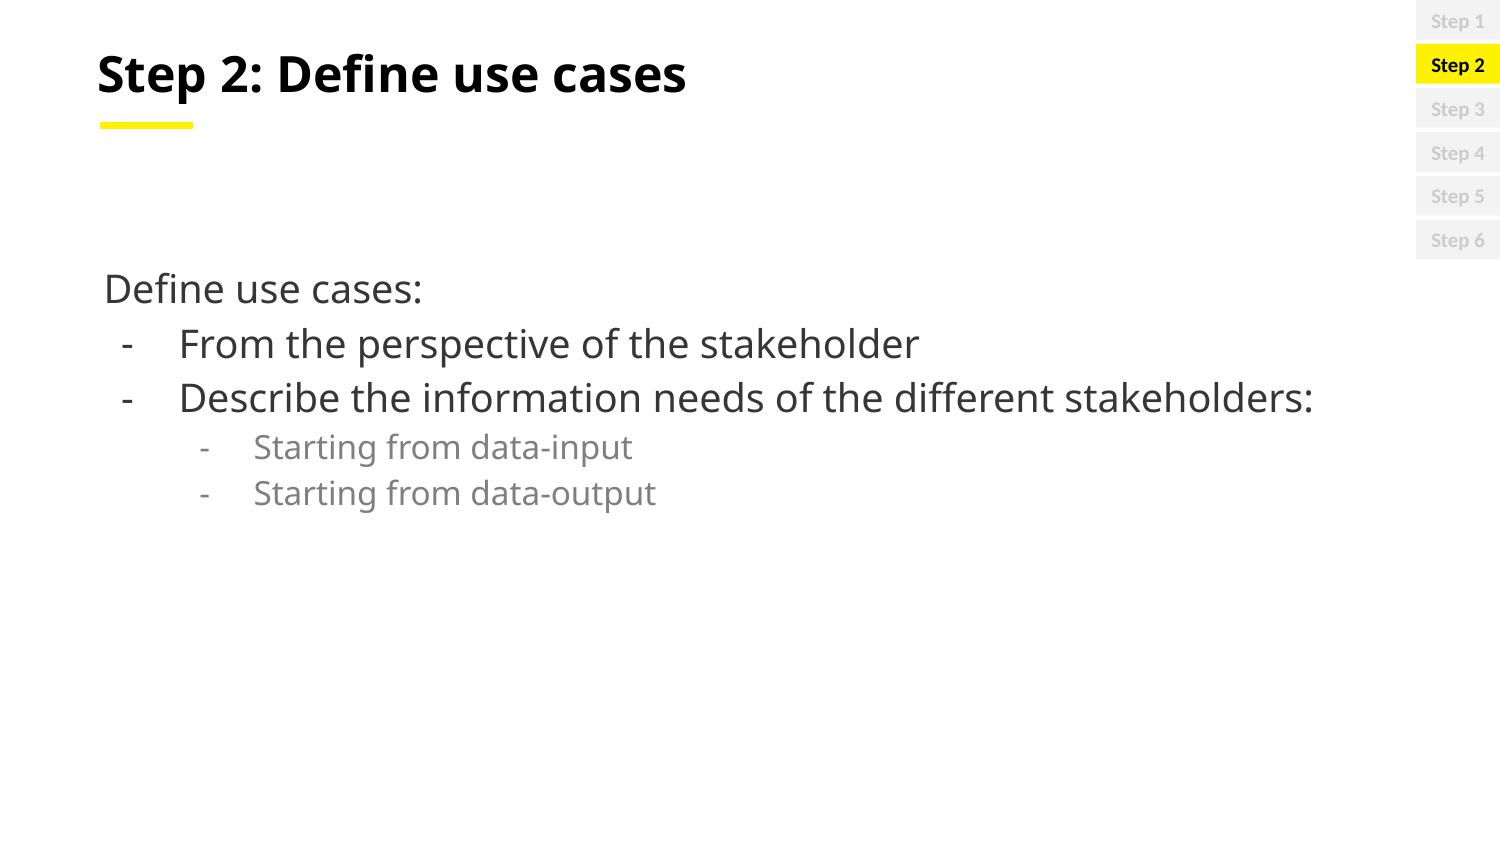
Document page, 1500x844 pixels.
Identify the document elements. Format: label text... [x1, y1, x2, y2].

text_box Step 2: Define use cases [82, 27, 1246, 101]
text_box Step 6 [1416, 219, 1500, 260]
text_box Step 3 [1416, 88, 1500, 128]
list Define use cases: From the perspective of the stakeholder Describe the information needs of the different stakeholders: Starting from data-input Starting from data-output [88, 241, 1412, 694]
text_box Step 5 [1416, 175, 1500, 216]
text_box Step 1 [1416, 0, 1500, 40]
text_box Step 2 [1416, 43, 1500, 84]
text_box Step 4 [1416, 131, 1500, 172]
